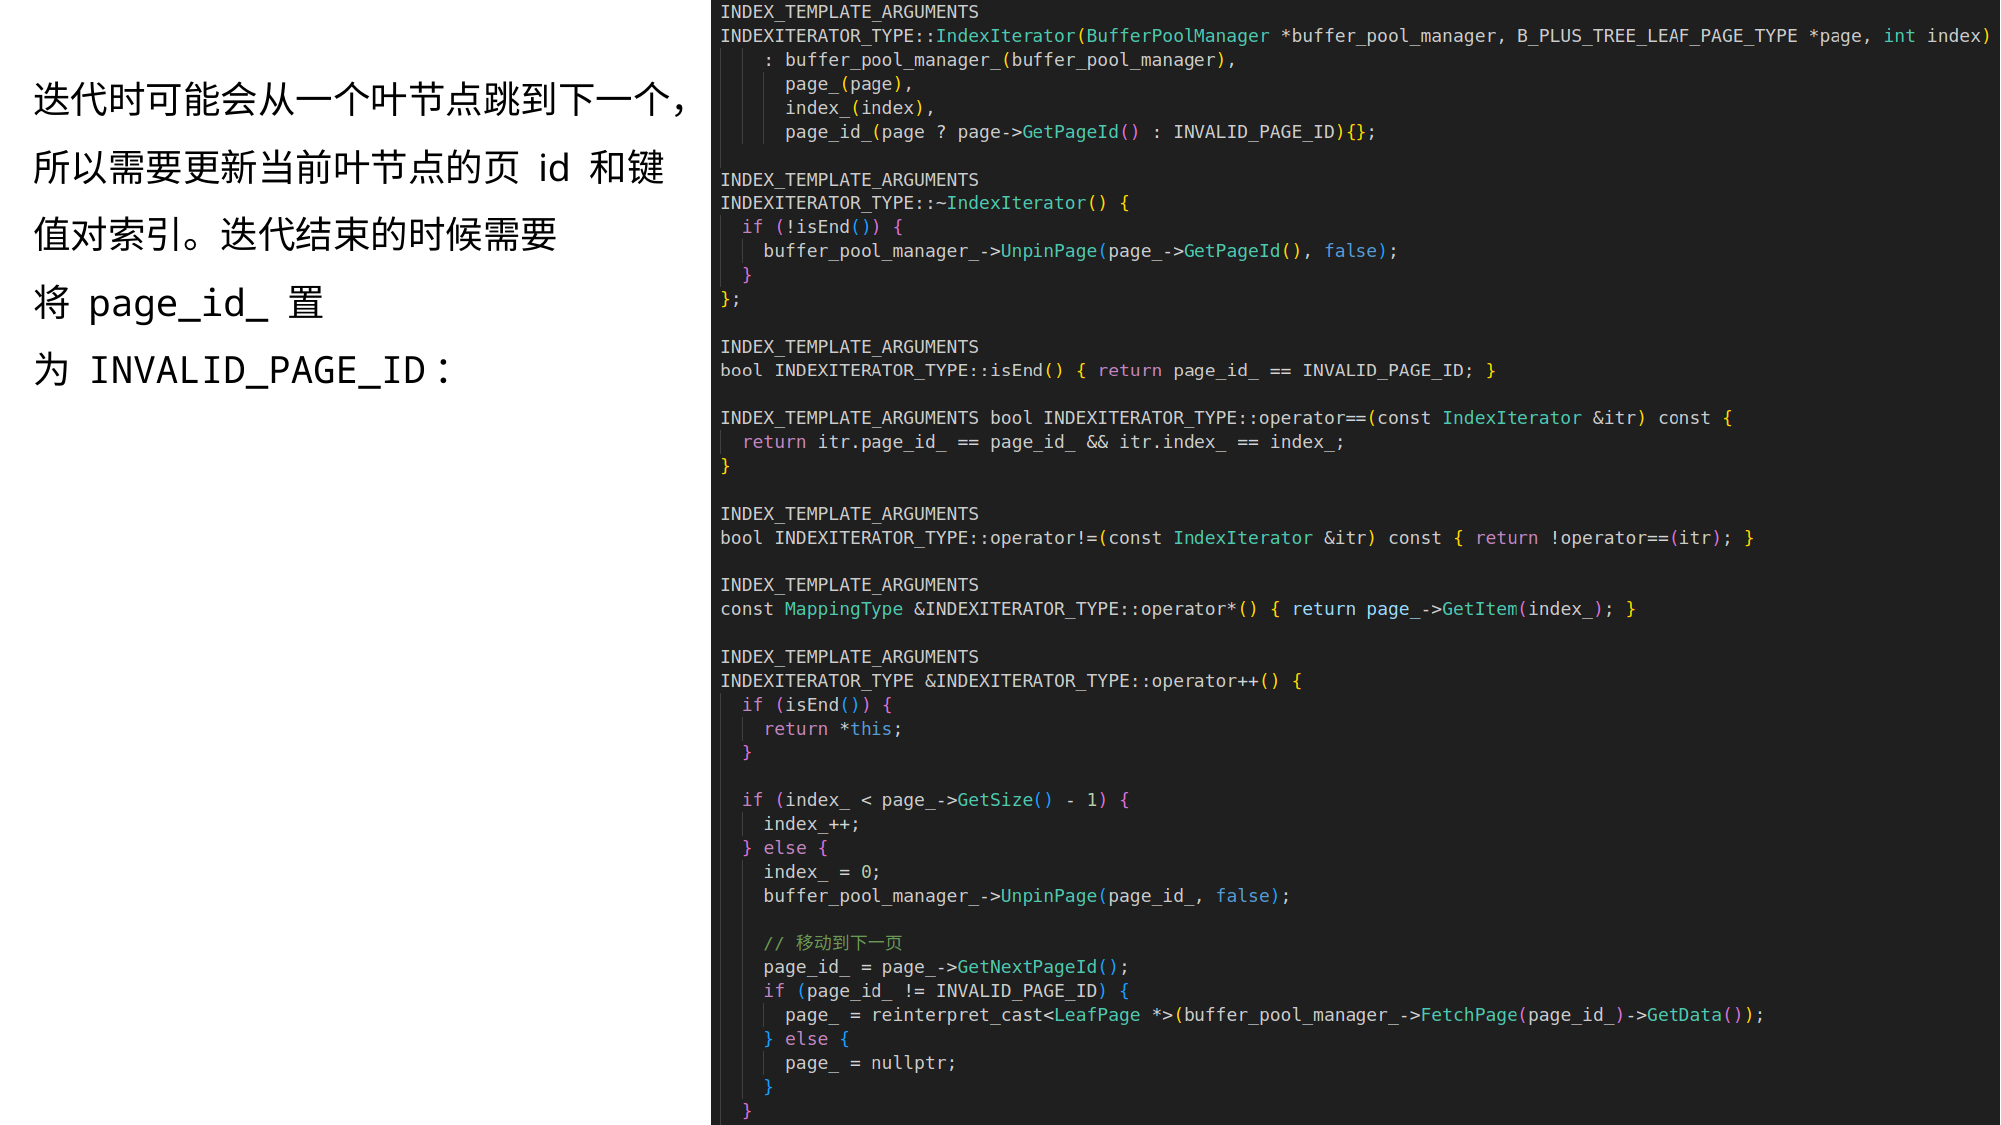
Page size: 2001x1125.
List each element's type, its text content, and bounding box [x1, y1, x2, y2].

text_box 迭代时可能会从一个叶节点跳到下一个，所以需要更新当前叶节点的页 id 和键值对索引。迭代结束的时候需要将 page_id_ 置为 INVALID_PAGE_ID： [18, 46, 688, 399]
picture [710, 0, 2000, 1125]
